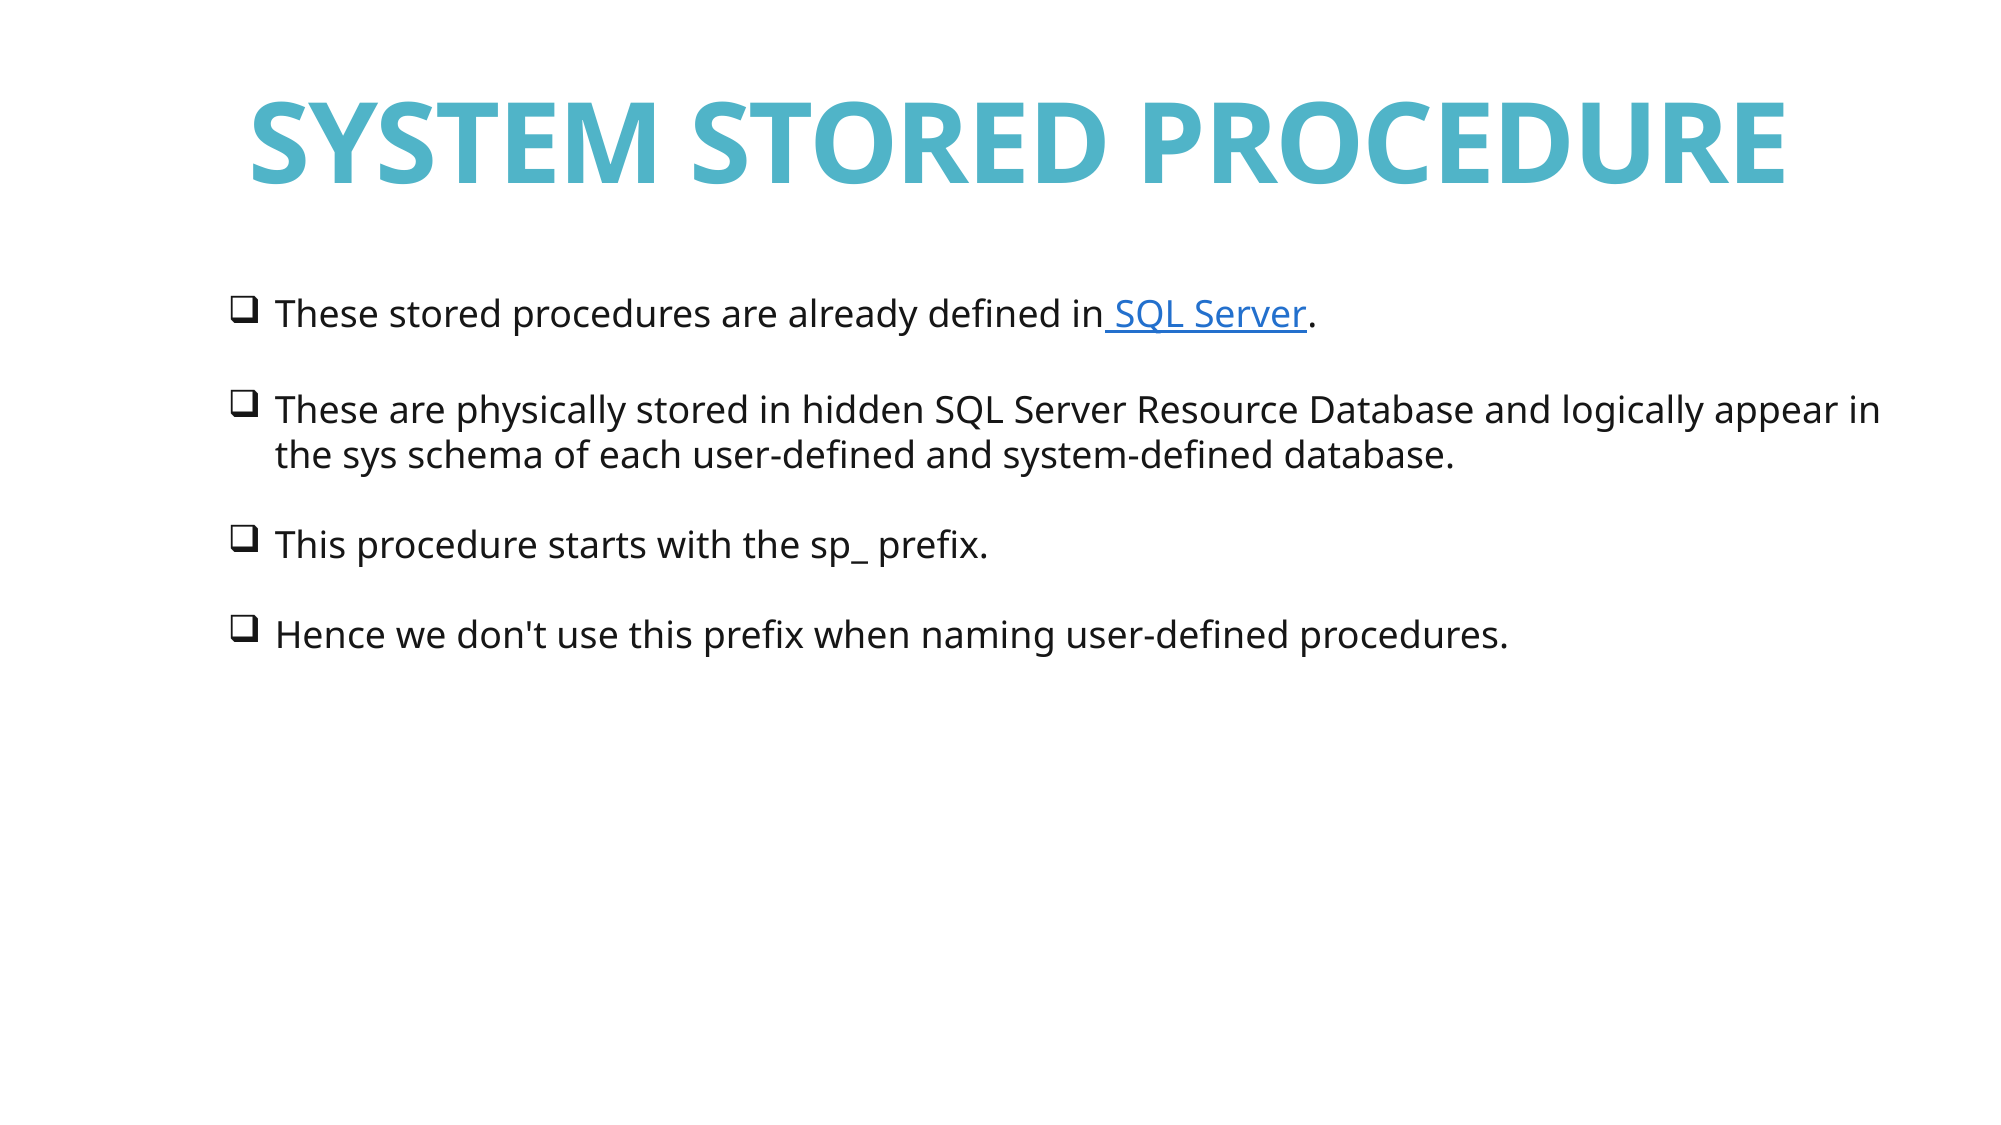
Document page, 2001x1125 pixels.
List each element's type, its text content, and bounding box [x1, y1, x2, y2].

text_box SYSTEM STORED PROCEDURE [135, 60, 1904, 238]
text_box These stored procedures are already defined in SQL Server. These are physically stored in hidden SQL Server Resource Database and logically appear in the sys schema of each user-defined and system-defined database. This procedure starts with the sp_ prefix. Hence we don't use this prefix when naming user-defined procedures. [213, 282, 1924, 709]
